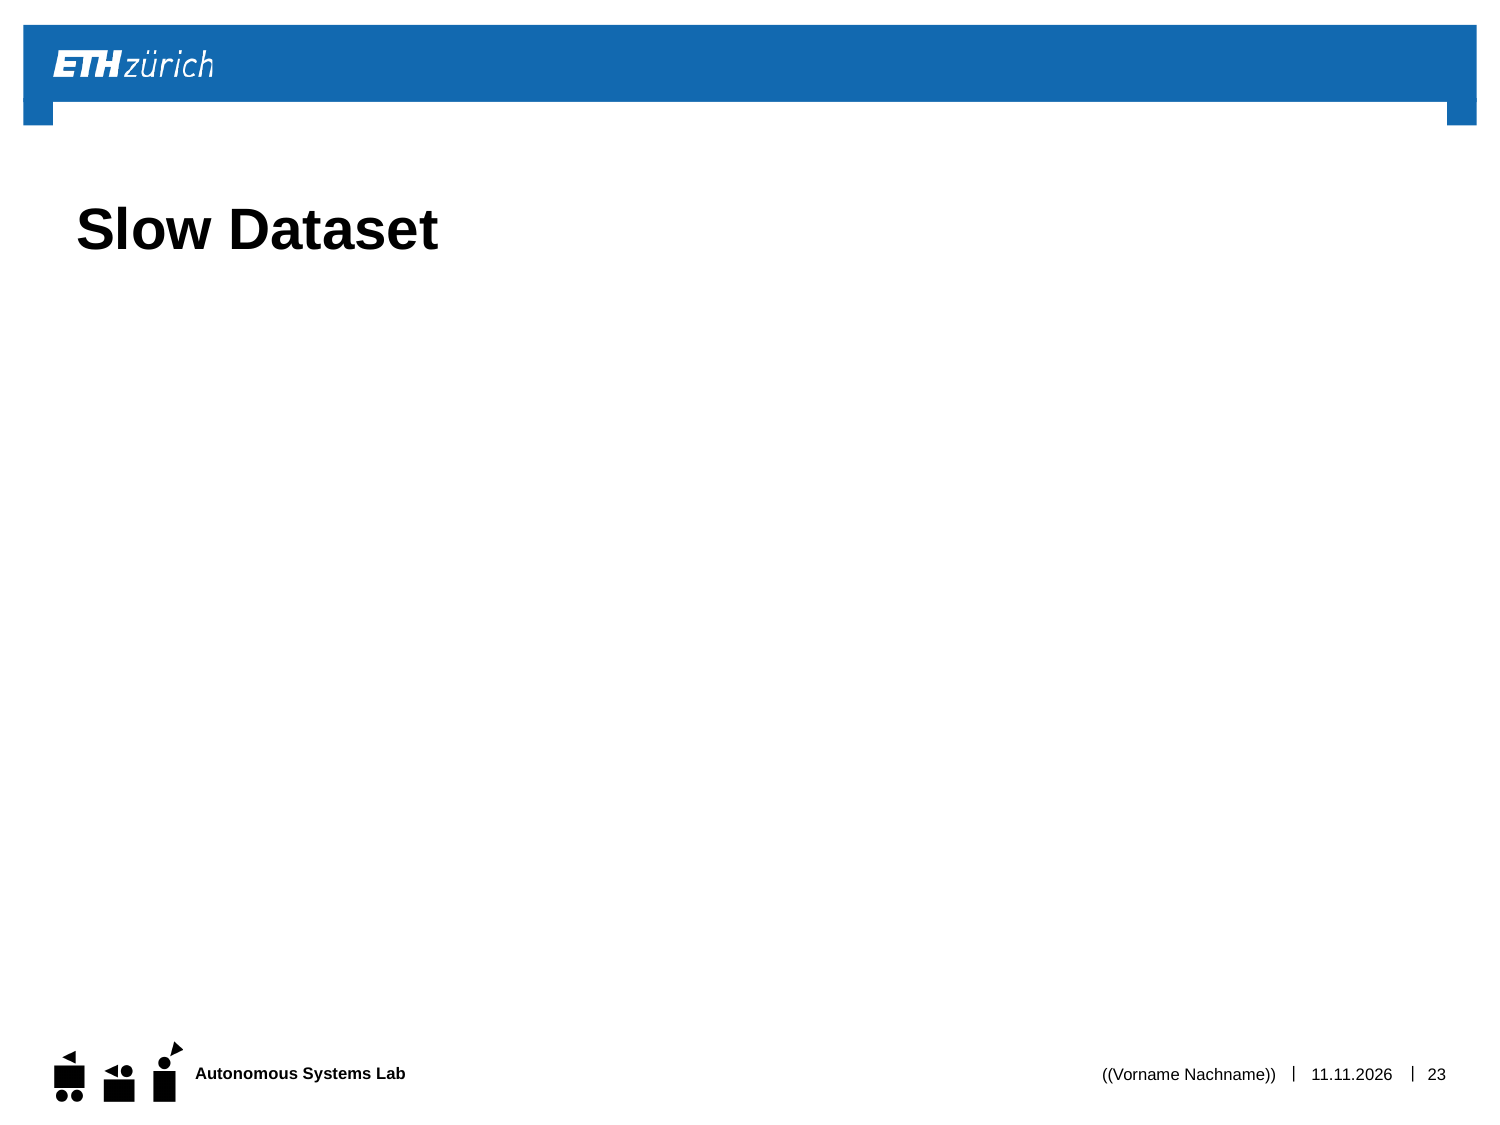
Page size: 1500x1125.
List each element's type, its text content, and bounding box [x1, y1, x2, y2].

title Slow Dataset [53, 101, 1447, 262]
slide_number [1302, 1034, 1403, 1112]
slide_number 23 [1415, 1034, 1459, 1112]
footer ((Vorname Nachname)) [750, 1034, 1277, 1112]
